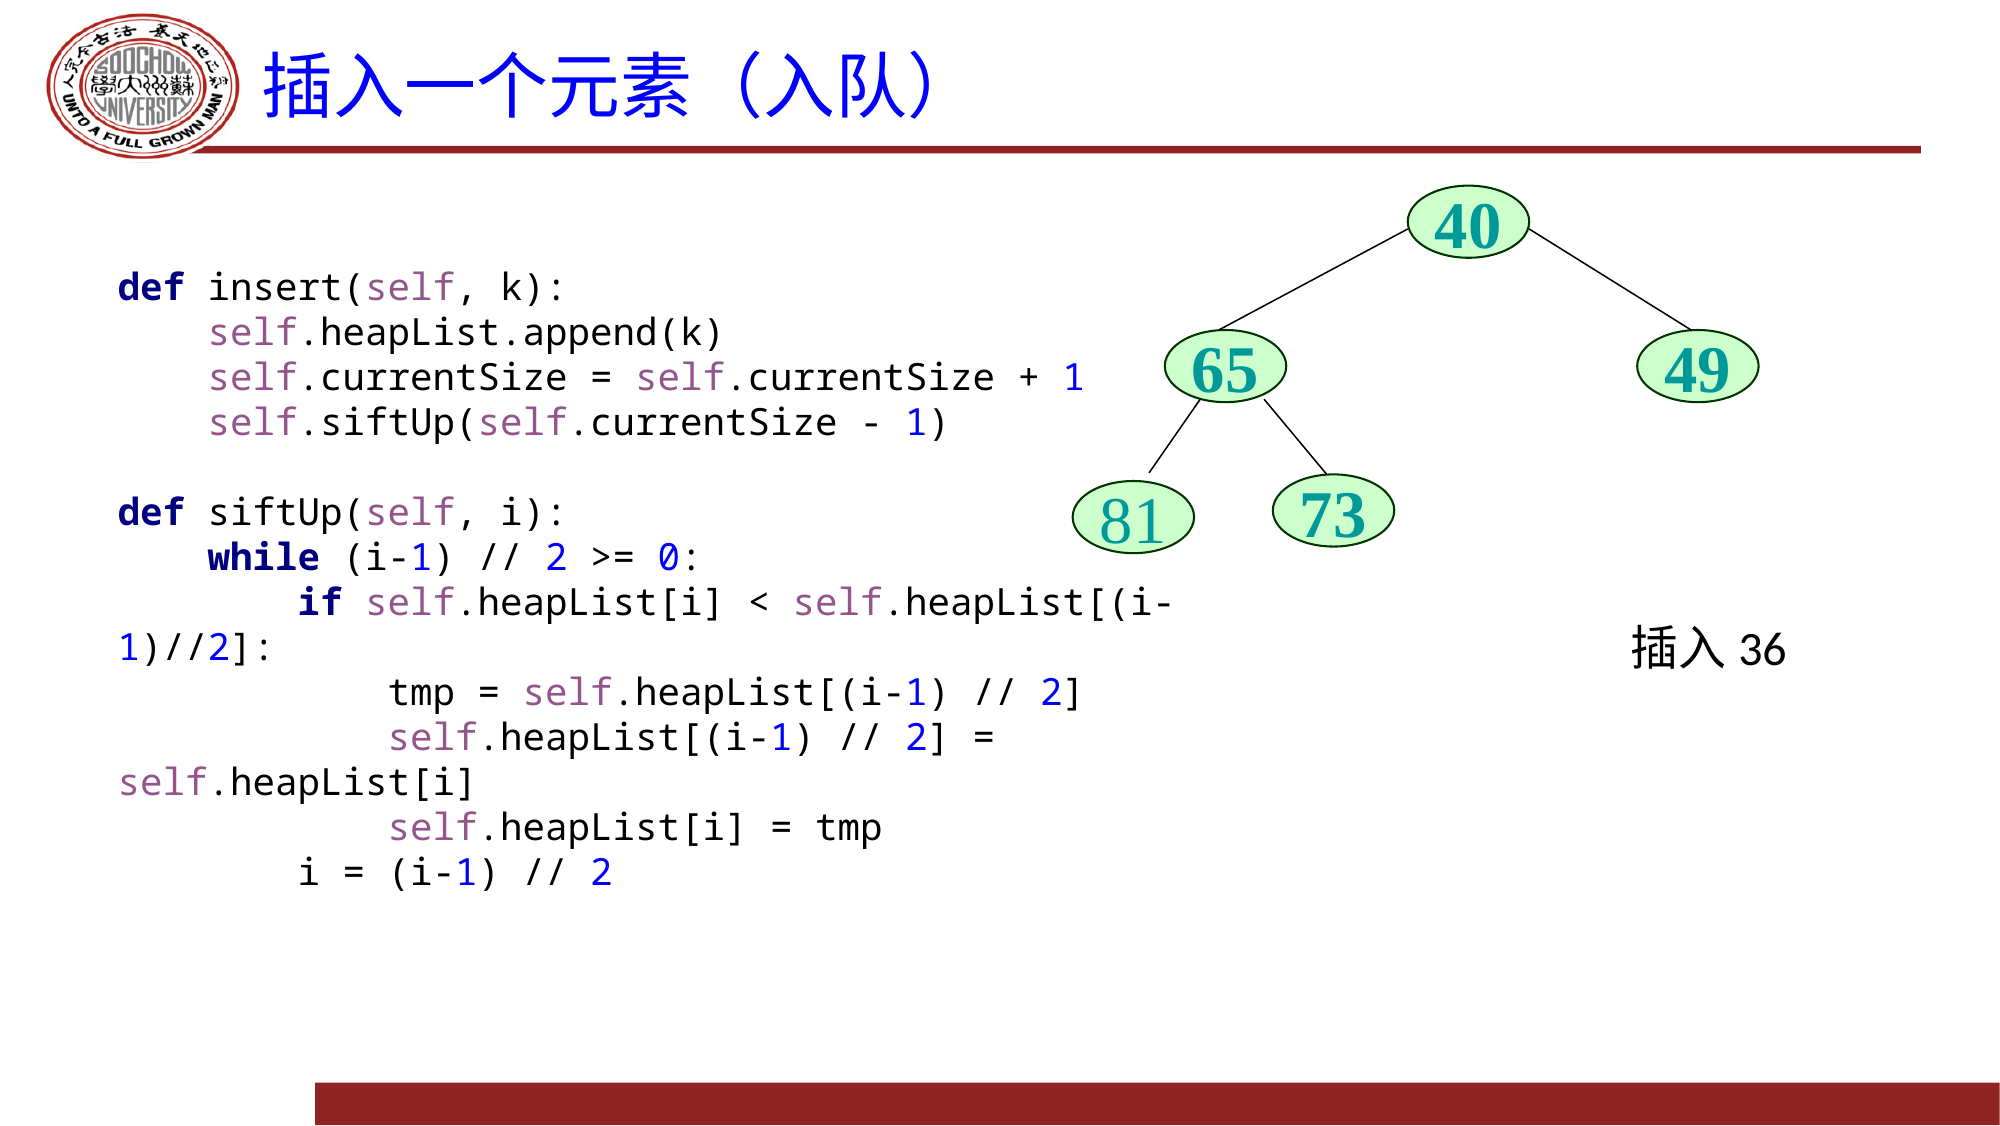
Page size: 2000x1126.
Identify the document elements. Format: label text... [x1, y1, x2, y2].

picture [40, 9, 246, 163]
text_box def insert(self, k): self.heapList.append(k) self.currentSize = self.currentSize + 1 self.siftUp(self.currentSize - 1) def siftUp(self, i): while (i-1) // 2 >= 0: if self.heapList[i] < self.heapList[(i-1)//2]: tmp = self.heapList[(i-1) // 2] self.heapList[(i-1) // 2] = self.heapList[i] self.heapList[i] = tmp i = (i-1) // 2 [102, 255, 1296, 901]
text_box 49 [1637, 330, 1759, 403]
text_box 81 [1072, 481, 1195, 554]
text_box 40 [1407, 185, 1530, 258]
text_box 65 [1164, 330, 1287, 403]
title 插入一个元素（入队） [242, 30, 1921, 138]
text_box 73 [1272, 474, 1395, 547]
text_box 插入36 [1616, 609, 1802, 683]
